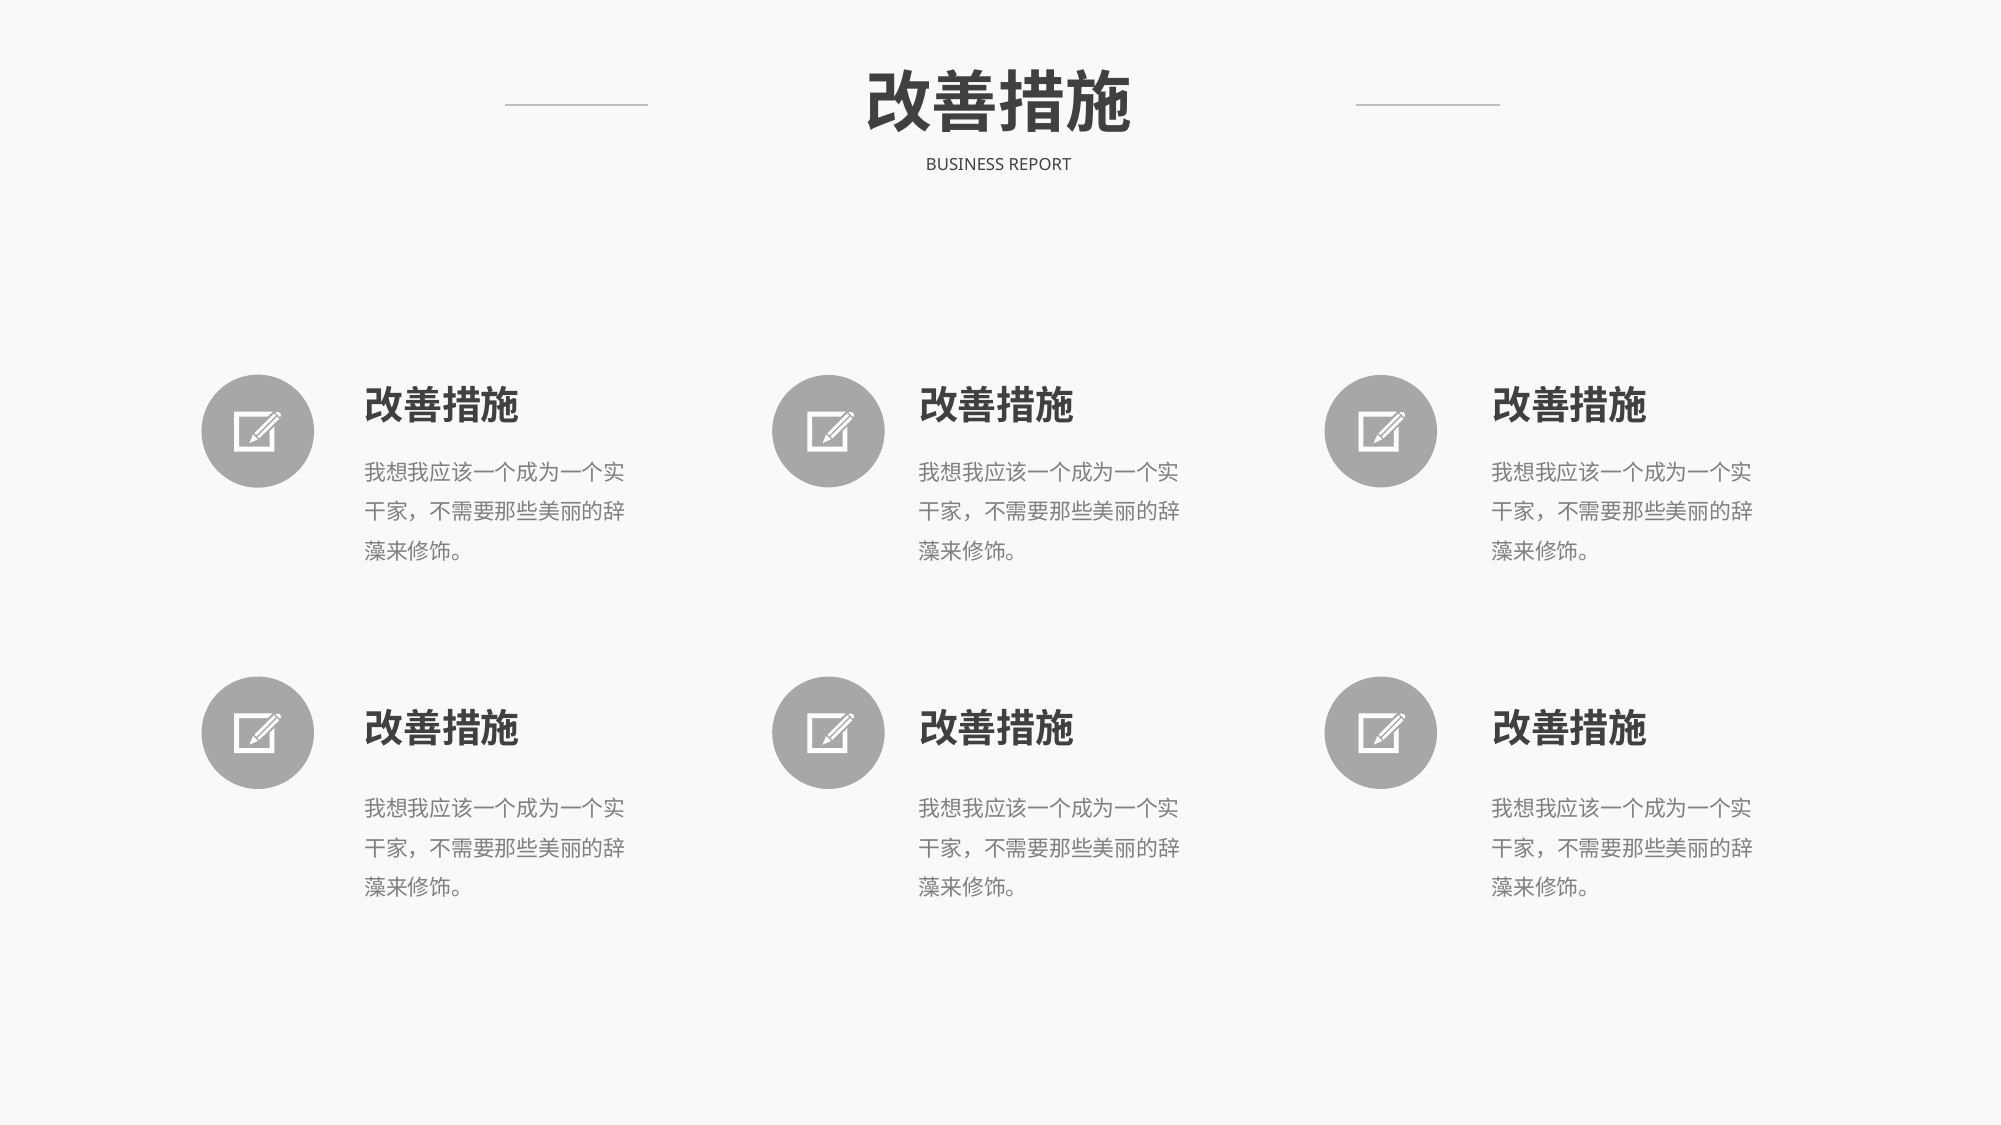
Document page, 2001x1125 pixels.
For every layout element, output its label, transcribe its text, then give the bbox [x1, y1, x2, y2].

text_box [233, 711, 283, 754]
text_box 改善措施 [690, 114, 1307, 147]
text_box [1324, 676, 1438, 789]
list 改善措施 [904, 696, 1228, 760]
text_box [772, 374, 885, 488]
text_box [772, 676, 885, 789]
text_box 我想我应该一个成为一个实干家，不需要那些美丽的辞藻来修饰。 [349, 438, 648, 571]
list 改善措施 [349, 696, 673, 760]
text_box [233, 410, 283, 452]
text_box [1358, 711, 1407, 754]
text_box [1358, 410, 1407, 452]
text_box 我想我应该一个成为一个实干家，不需要那些美丽的辞藻来修饰。 [904, 774, 1202, 908]
text_box 我想我应该一个成为一个实干家，不需要那些美丽的辞藻来修饰。 [349, 774, 648, 908]
list 改善措施 [1477, 373, 1801, 437]
text_box [1324, 374, 1438, 488]
text_box BUSINESS REPORT [879, 147, 1118, 182]
text_box 我想我应该一个成为一个实干家，不需要那些美丽的辞藻来修饰。 [1477, 438, 1775, 571]
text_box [807, 711, 856, 754]
list 改善措施 [349, 373, 673, 437]
text_box 改善措施 [690, 52, 1307, 104]
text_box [807, 410, 856, 452]
list 改善措施 [904, 373, 1228, 437]
text_box [201, 374, 315, 488]
text_box [201, 676, 314, 789]
text_box 我想我应该一个成为一个实干家，不需要那些美丽的辞藻来修饰。 [904, 438, 1202, 571]
text_box 我想我应该一个成为一个实干家，不需要那些美丽的辞藻来修饰。 [1477, 774, 1775, 908]
list 改善措施 [1477, 696, 1801, 760]
